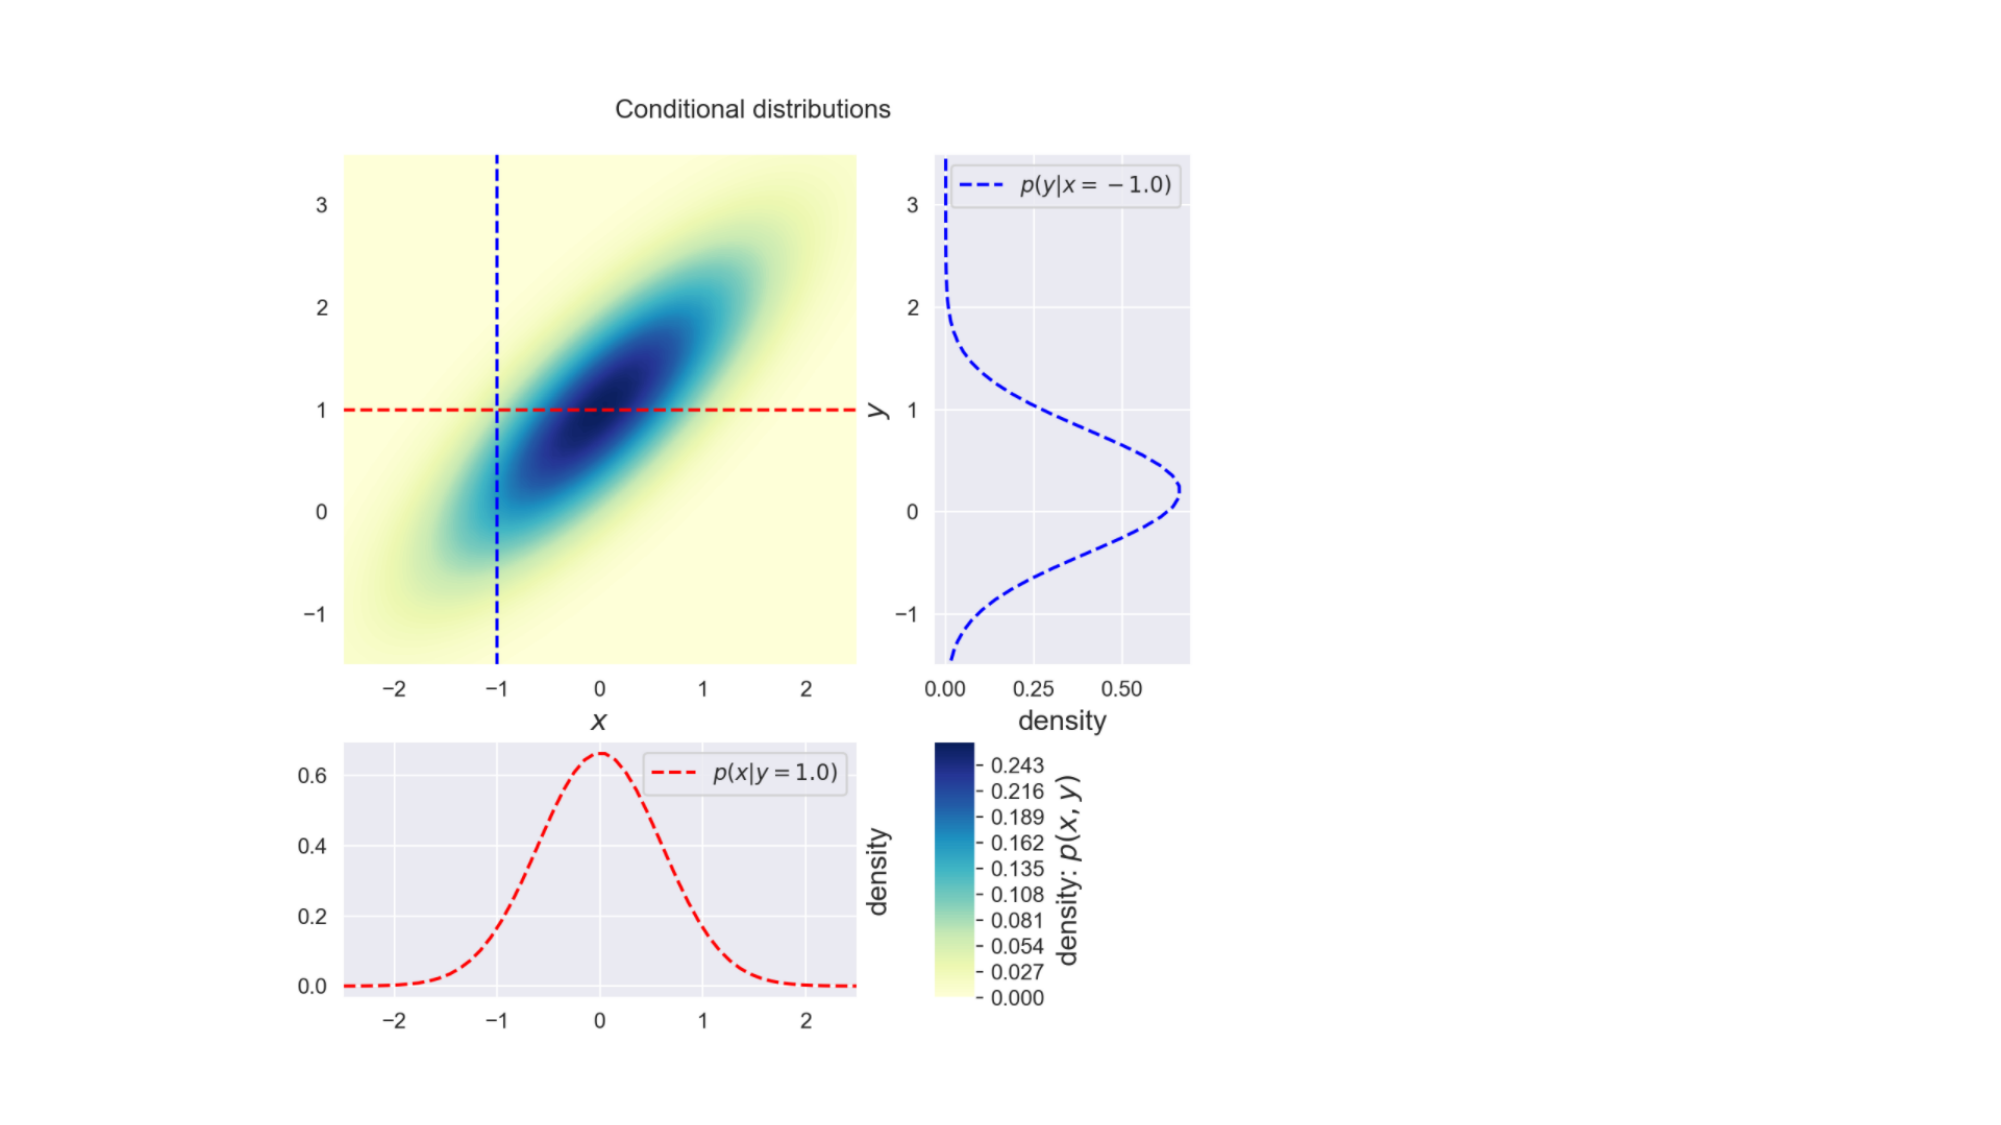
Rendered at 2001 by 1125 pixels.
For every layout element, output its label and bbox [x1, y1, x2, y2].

picture [200, 59, 1312, 1066]
